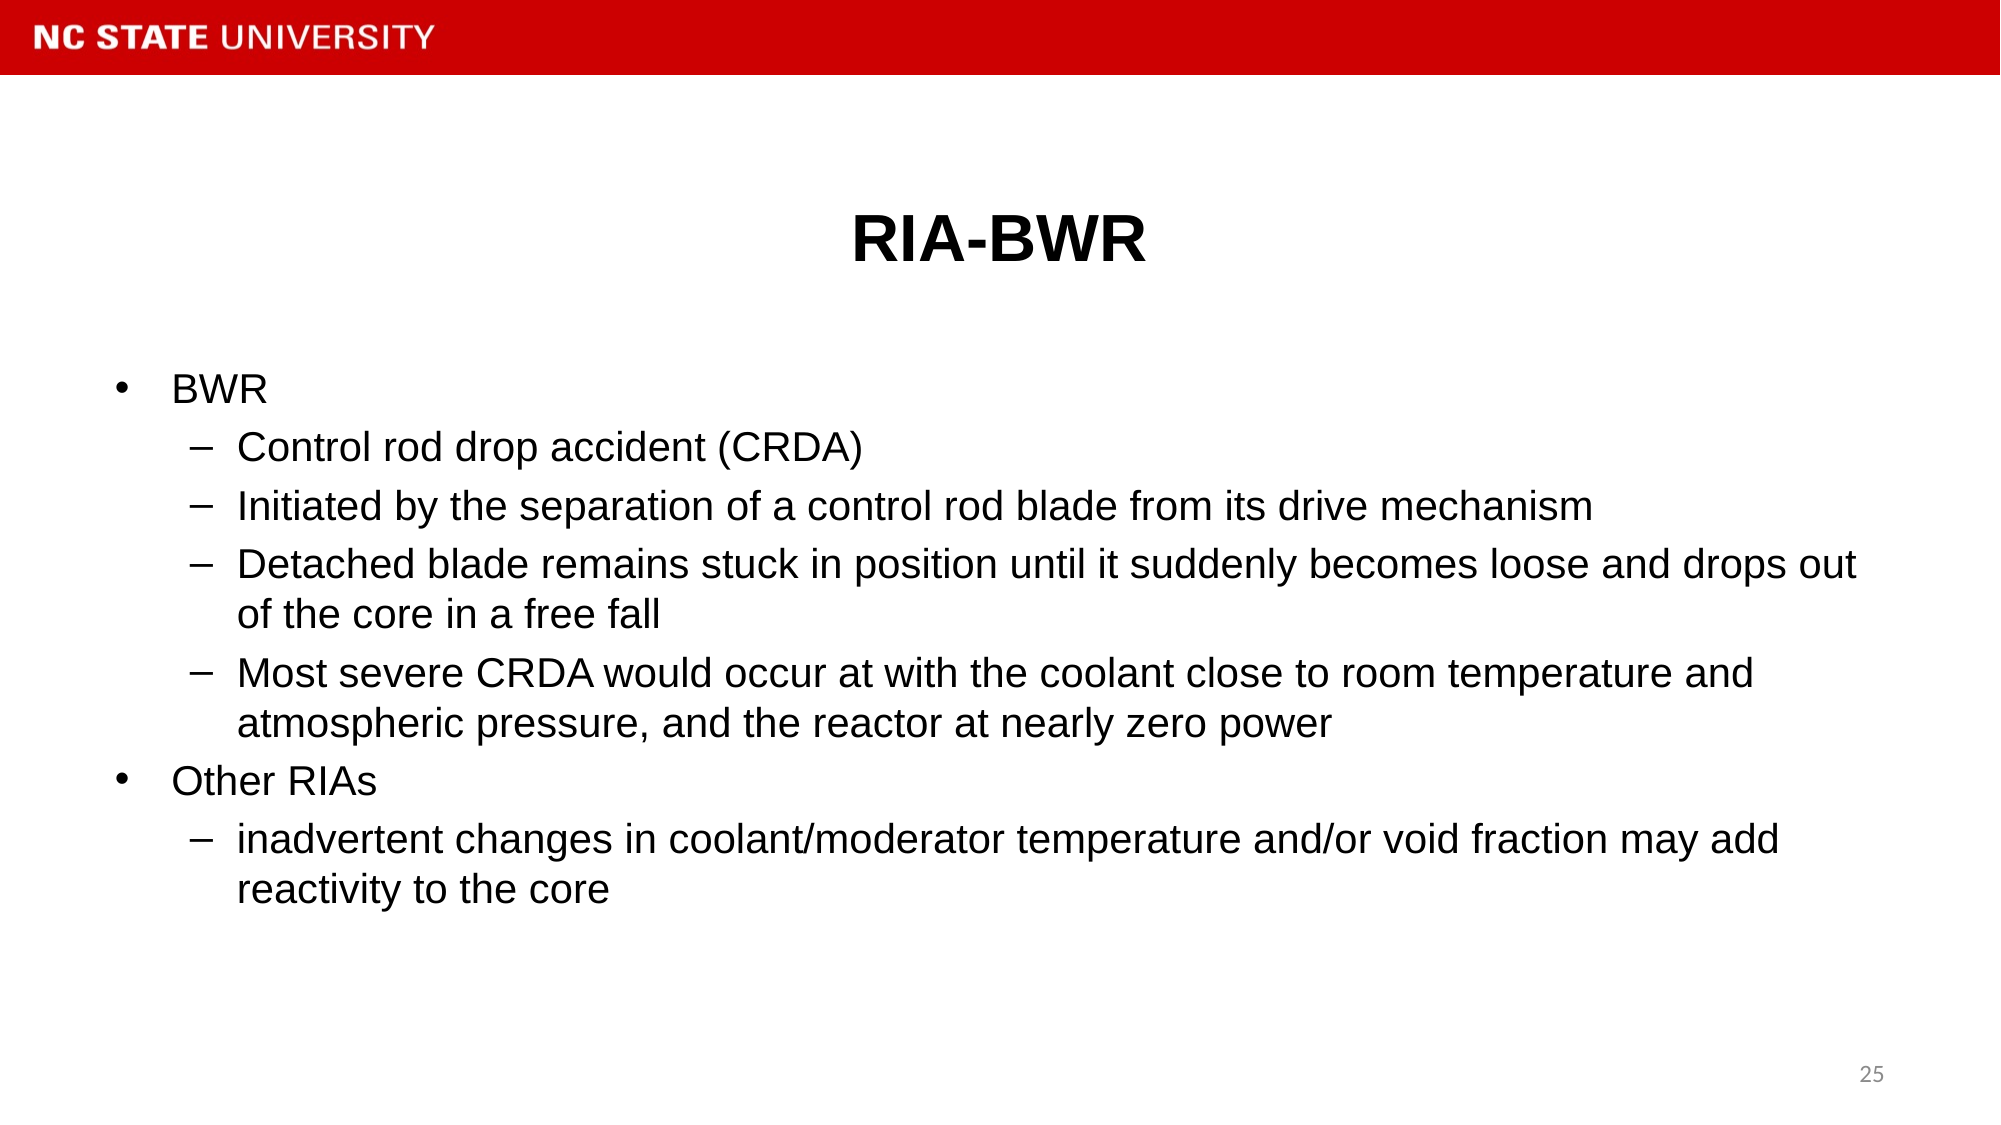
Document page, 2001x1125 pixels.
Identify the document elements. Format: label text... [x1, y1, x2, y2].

picture [0, 0, 2000, 75]
slide_number 25 [1433, 1042, 1900, 1103]
list BWR Control rod drop accident (CRDA) Initiated by the separation of a control rod blade from its drive mechanism Detached blade remains stuck in position until it suddenly becomes loose and drops out of the core in a free fall Most severe CRDA would occur at with the coolant close to room temperature and atmospheric pressure, and the reactor at nearly zero power Other RIAs inadvertent changes in coolant/moderator temperature and/or void fraction may add reactivity to the core [99, 354, 1900, 1005]
title RIA-BWR [99, 147, 1900, 323]
